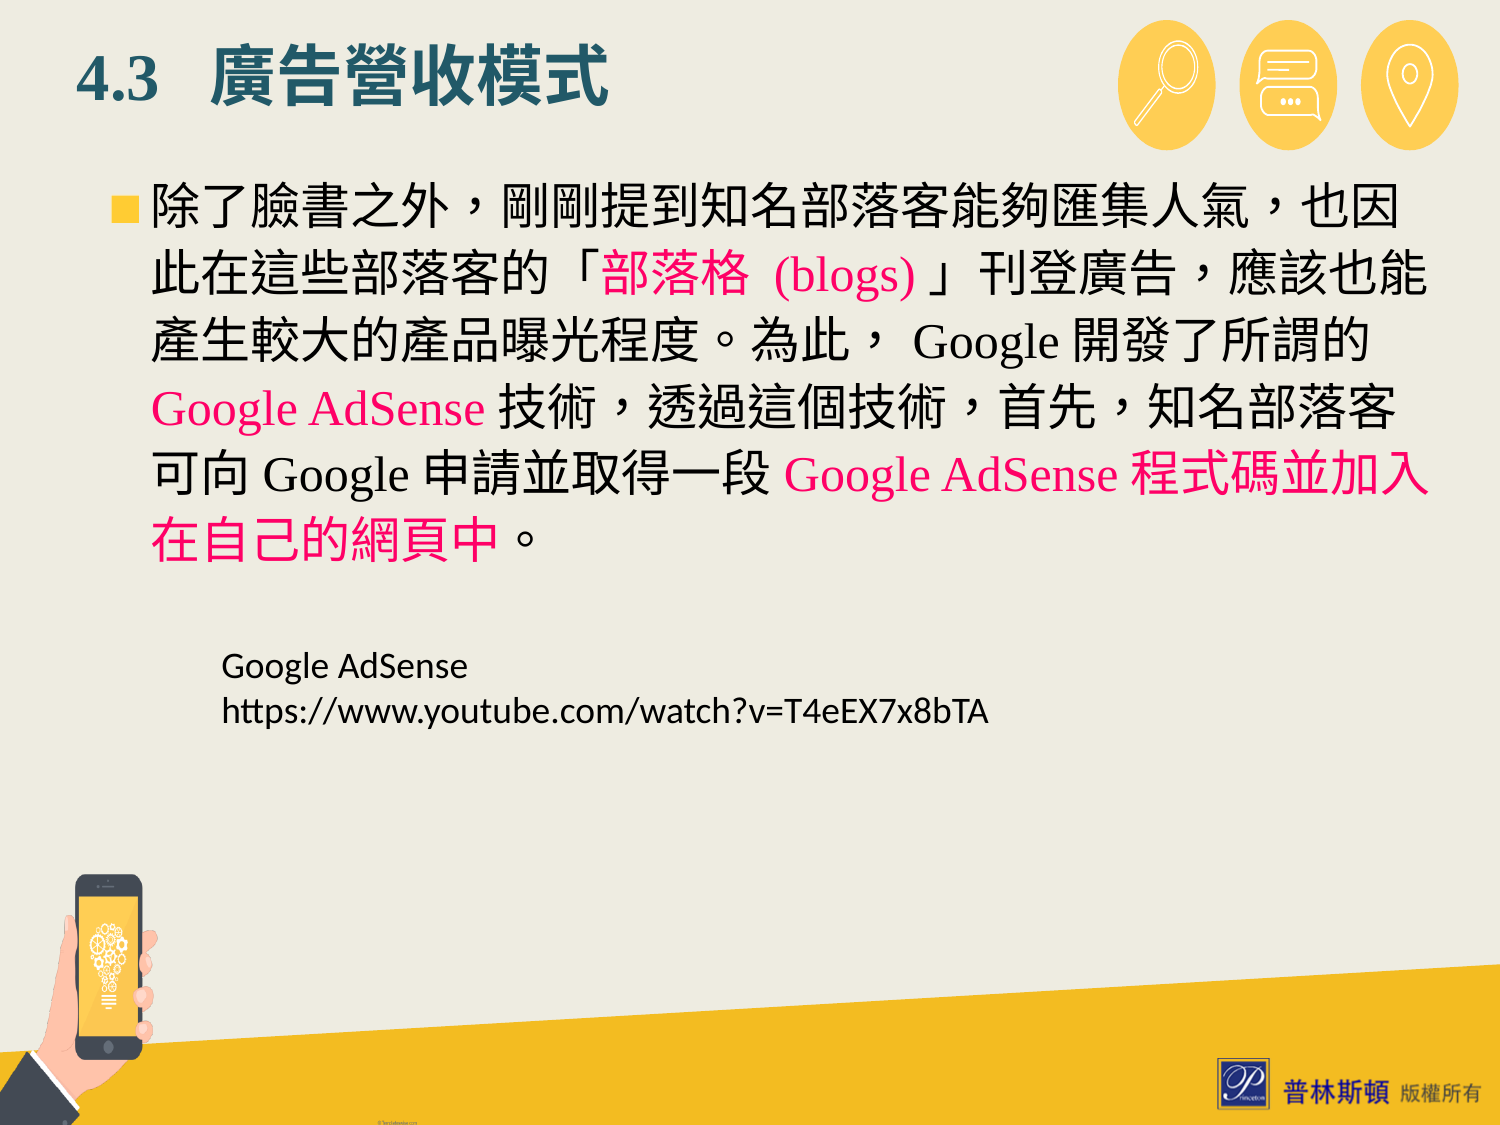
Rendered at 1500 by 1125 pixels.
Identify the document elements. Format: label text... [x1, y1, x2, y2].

picture [1217, 1058, 1500, 1125]
picture [103, 187, 139, 223]
picture [0, 811, 420, 1125]
title 4.3 廣告營收模式 [76, 19, 1459, 114]
text_box Google AdSense https://www.youtube.com/watch?v=T4eEX7x8bTA [206, 633, 1211, 739]
list 除了臉書之外，剛剛提到知名部落客能夠匯集人氣，也因此在這些部落客的「部落格 (blogs)」刊登廣告，應該也能產生較大的產品曝光程度。為此，Google開發了所謂的Google AdSense技術，透過這個技術，首先，知名部落客可向Google申請並取得一段Google AdSense程式碼並加入在自己的網頁中。 [76, 160, 1459, 1059]
